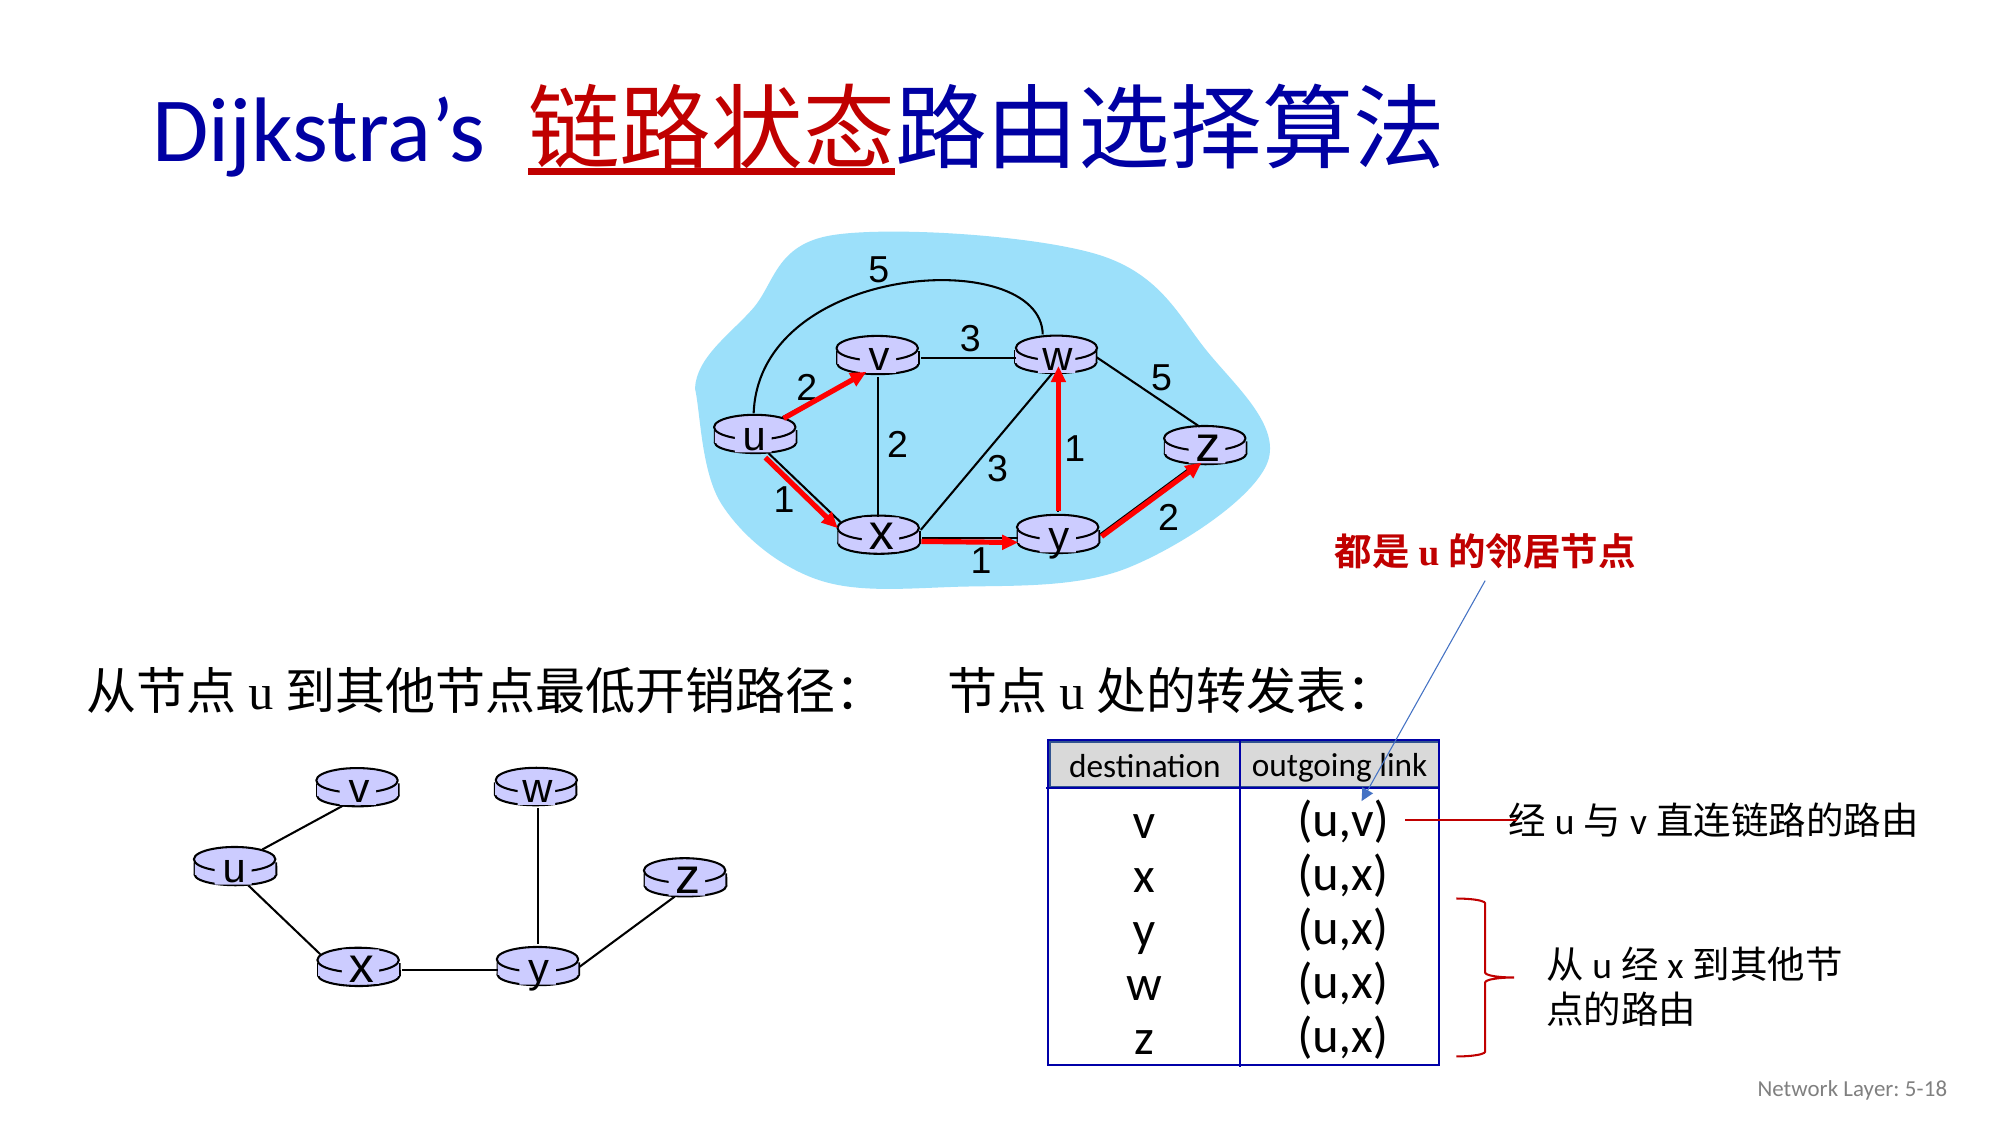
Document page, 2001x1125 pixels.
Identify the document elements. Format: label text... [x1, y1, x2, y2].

title Dijkstra’s 链路状态路由选择算法 [137, 58, 1972, 205]
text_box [1101, 462, 1202, 537]
slide_number Network Layer: 5-18 [1512, 1056, 1963, 1117]
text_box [694, 225, 1281, 593]
text_box 从节点u到其他节点最低开销路径： [71, 652, 901, 727]
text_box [1404, 789, 1918, 851]
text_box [783, 372, 867, 419]
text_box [940, 651, 1444, 1076]
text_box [193, 753, 727, 1000]
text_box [765, 457, 838, 528]
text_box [1456, 898, 1866, 1057]
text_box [1361, 581, 1486, 802]
text_box 都是u的邻居节点 [1319, 520, 1651, 581]
